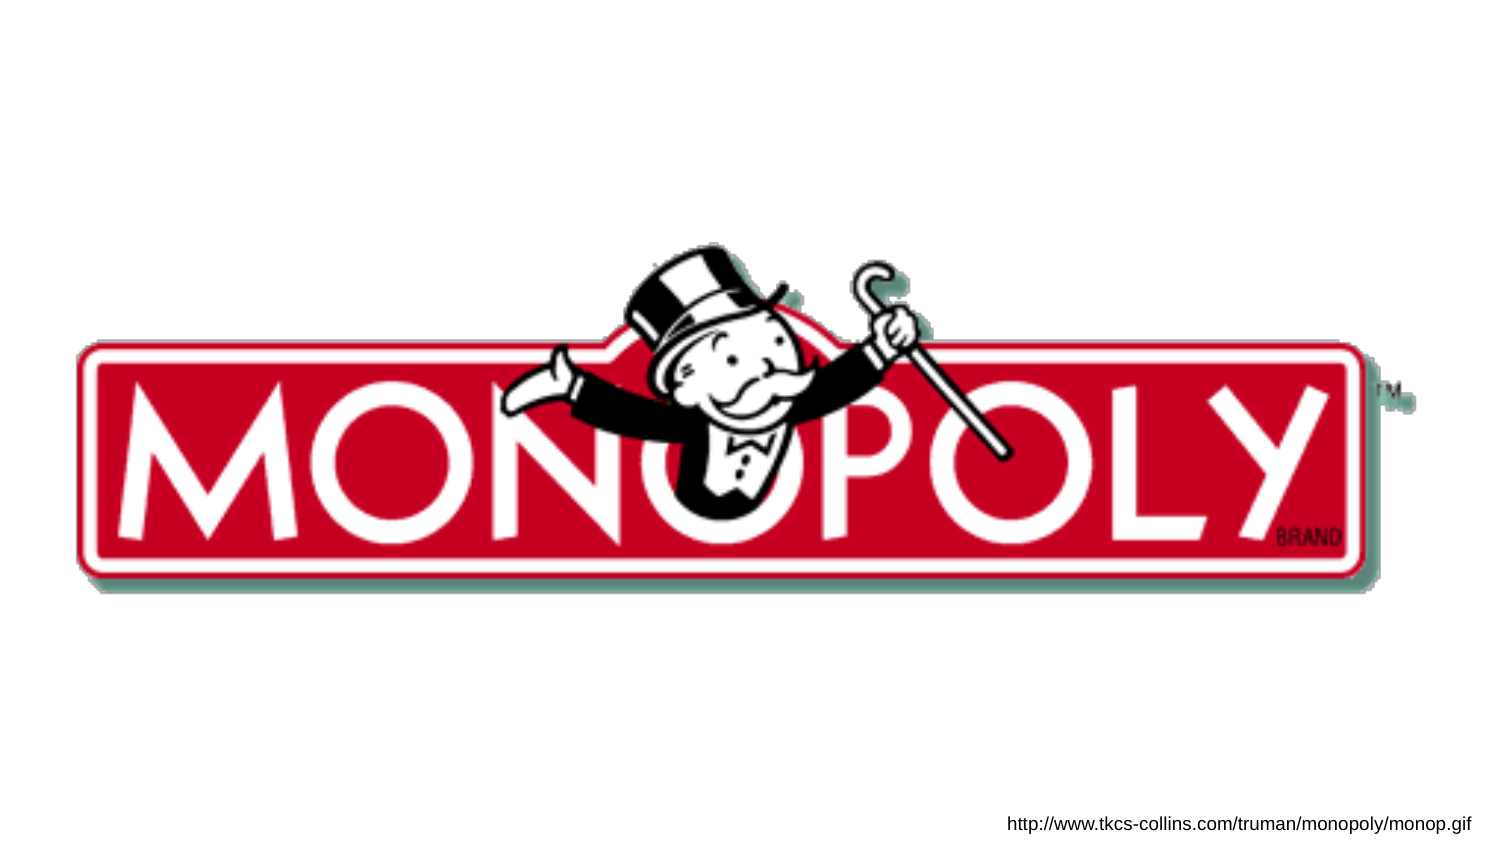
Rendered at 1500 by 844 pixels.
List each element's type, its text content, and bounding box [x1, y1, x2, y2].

picture [69, 237, 1431, 606]
text_box http://www.tkcs-collins.com/truman/monopoly/monop.gif [992, 797, 1500, 844]
